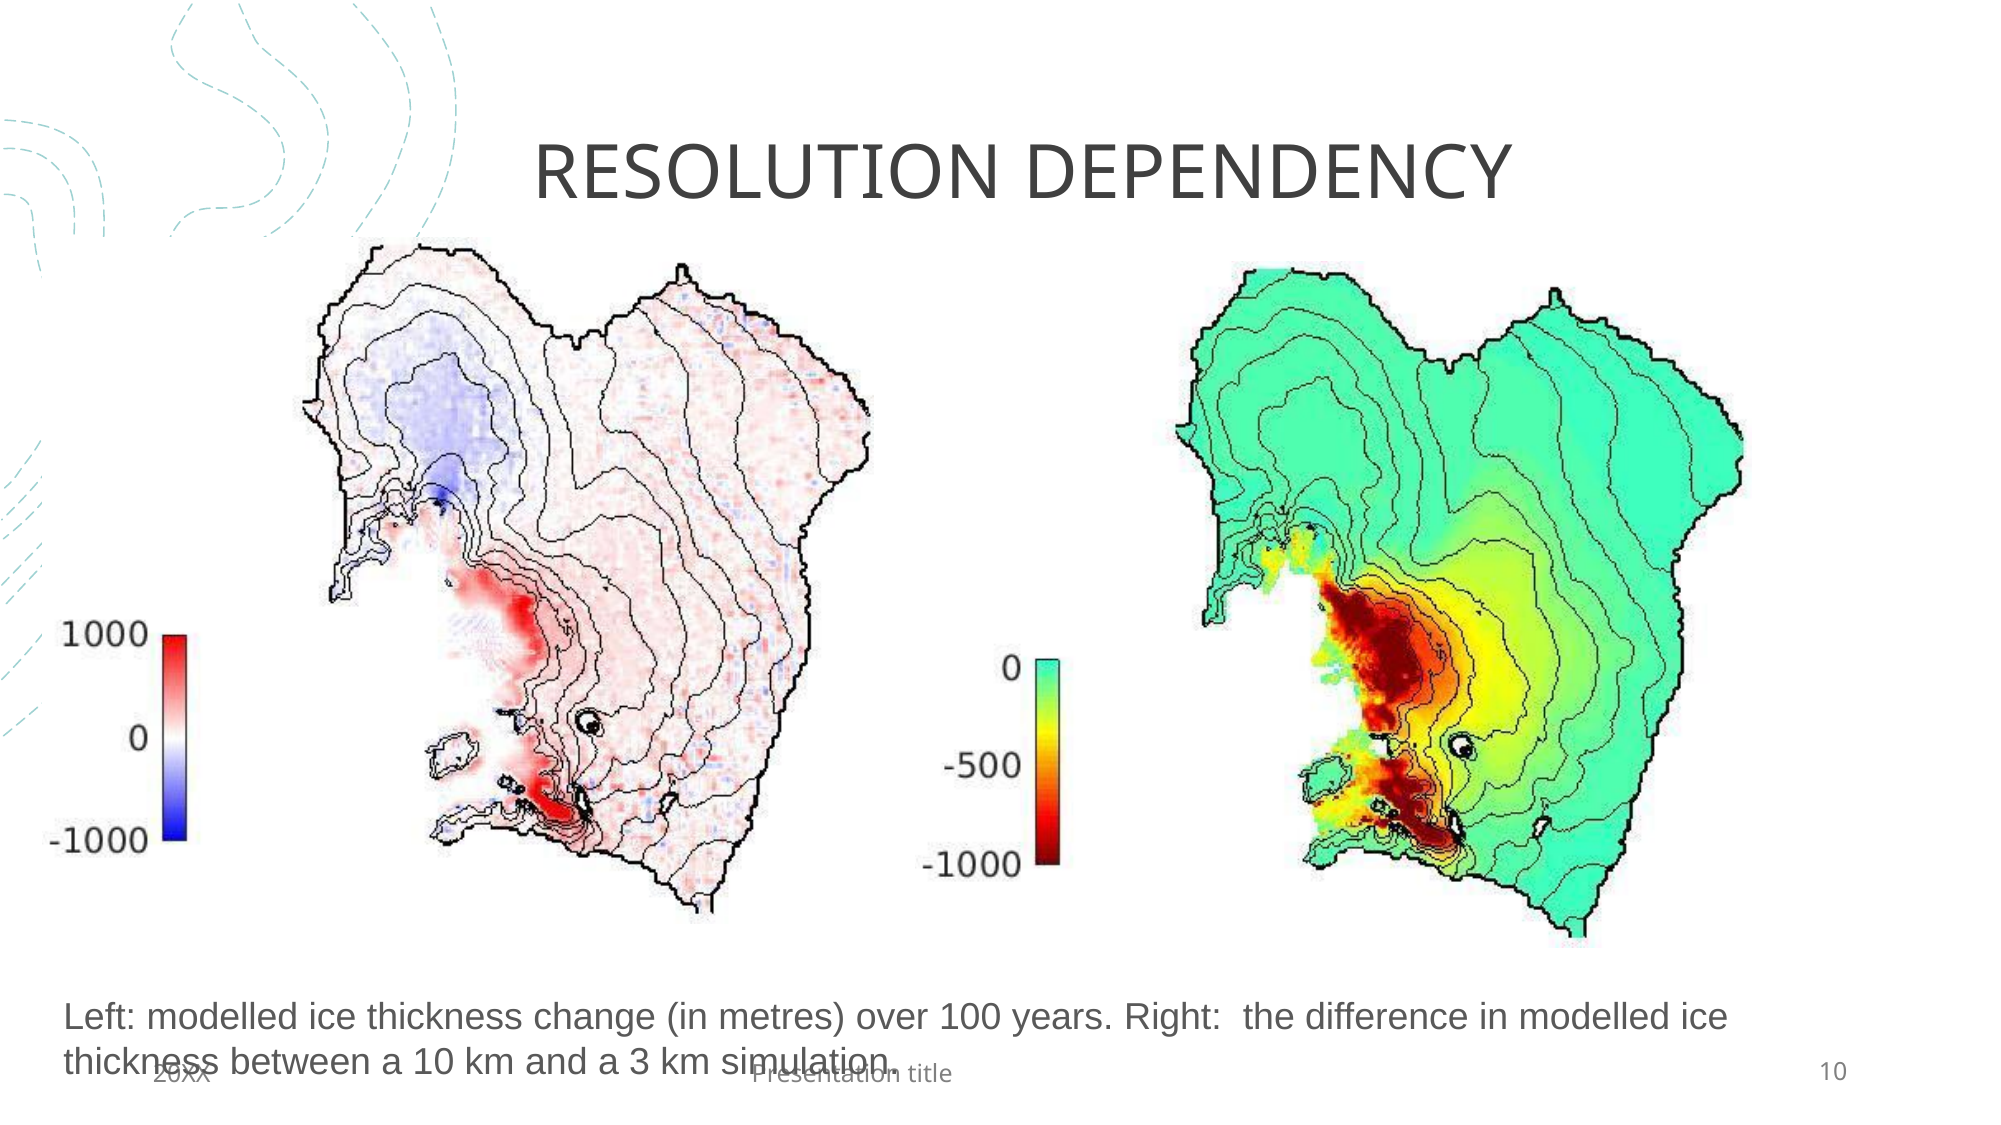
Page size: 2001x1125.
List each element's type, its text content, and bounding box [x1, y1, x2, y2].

title RESOLUTION DEPENDENCY [517, 65, 1672, 283]
text_box Left: modelled ice thickness change (in metres) over 100 years. Right: the difference in modelled ice thickness between a 10 km and a 3 km simulation. [48, 984, 1909, 1125]
picture [915, 261, 1752, 948]
picture [42, 237, 874, 924]
